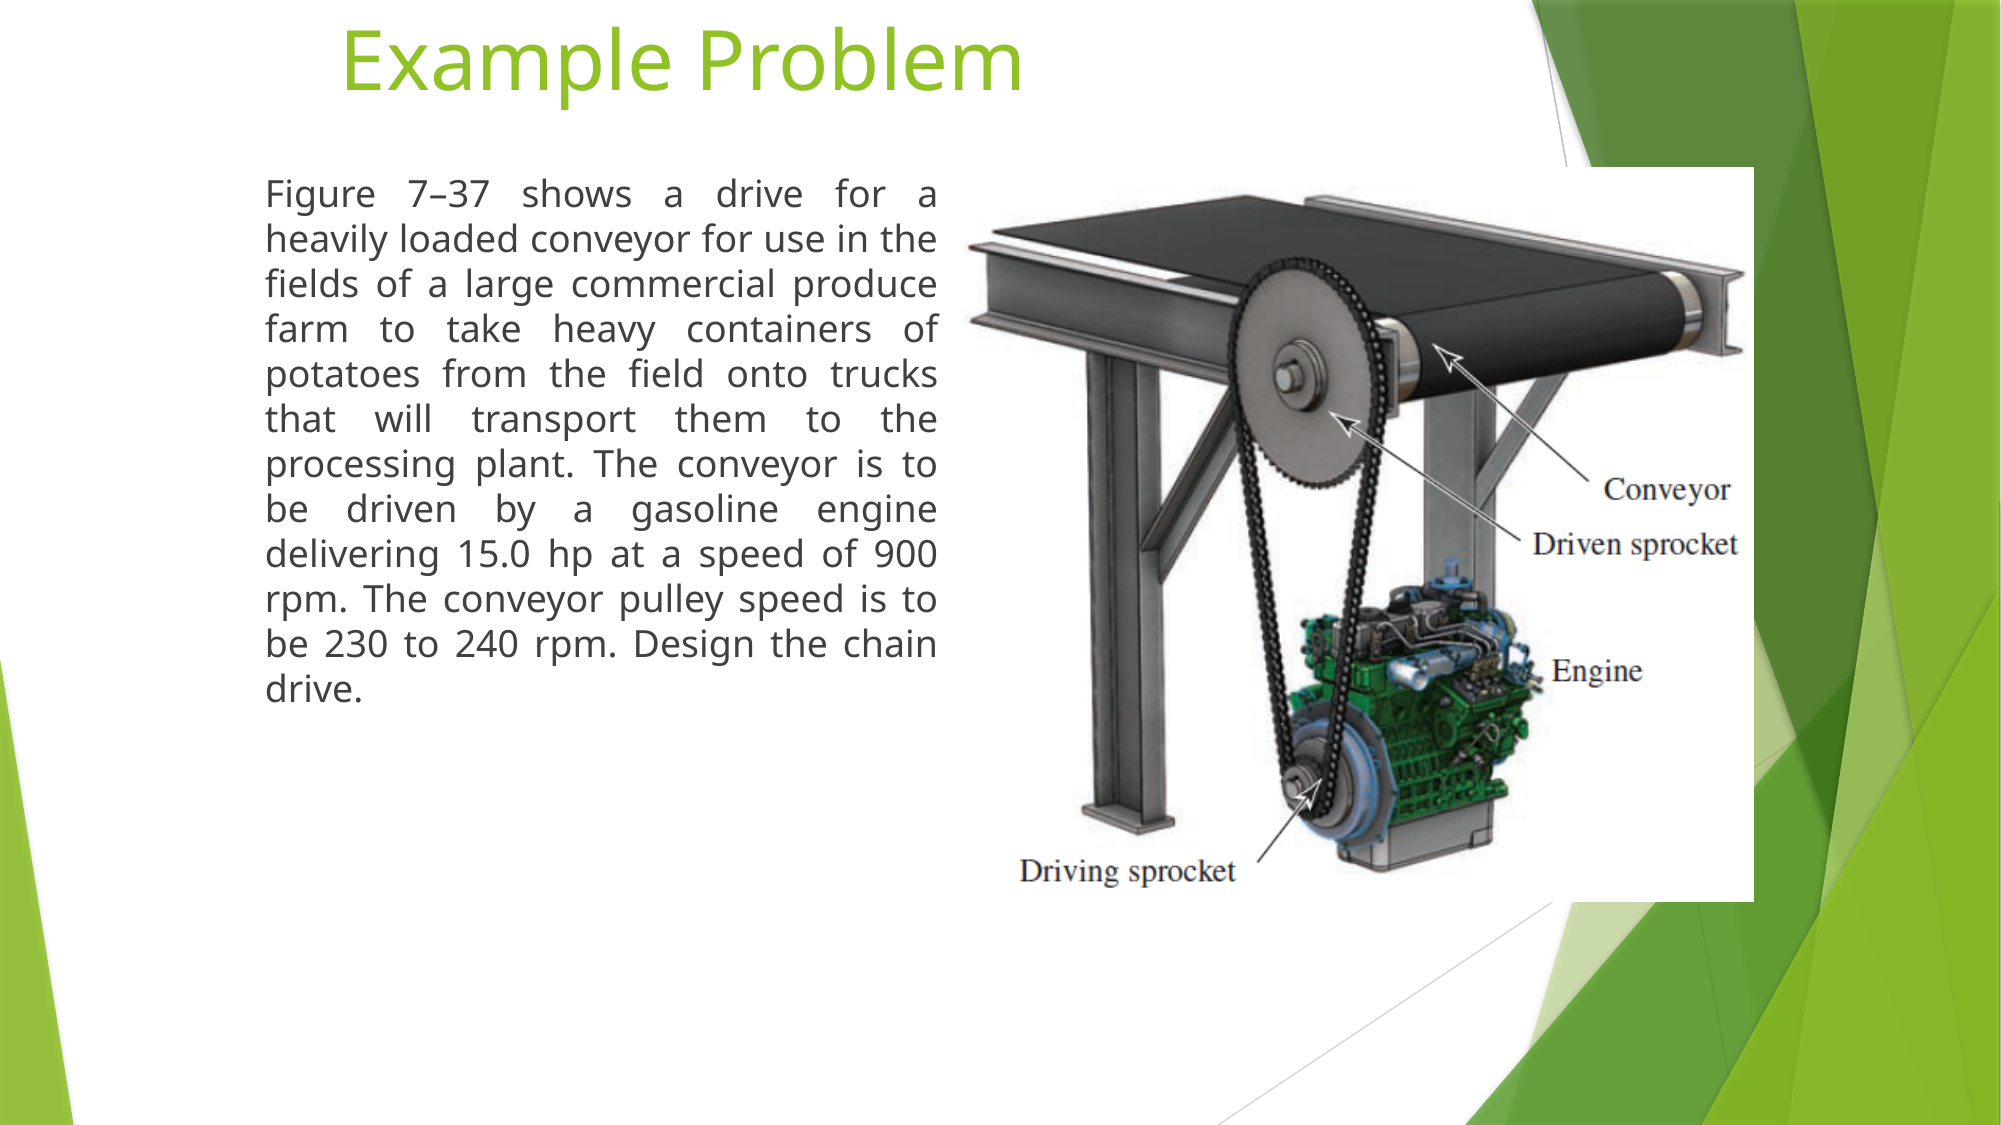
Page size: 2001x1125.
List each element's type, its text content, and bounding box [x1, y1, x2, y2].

title Example Problem [324, 0, 1675, 163]
picture [953, 166, 1755, 903]
list Figure 7–37 shows a drive for a heavily loaded conveyor for use in the fields of a large commercial produce farm to take heavy containers of potatoes from the field onto trucks that will transport them to the processing plant. The conveyor is to be driven by a gasoline engine delivering 15.0 hp at a speed of 900 rpm. The conveyor pulley speed is to be 230 to 240 rpm. Design the chain drive. [249, 162, 954, 1088]
